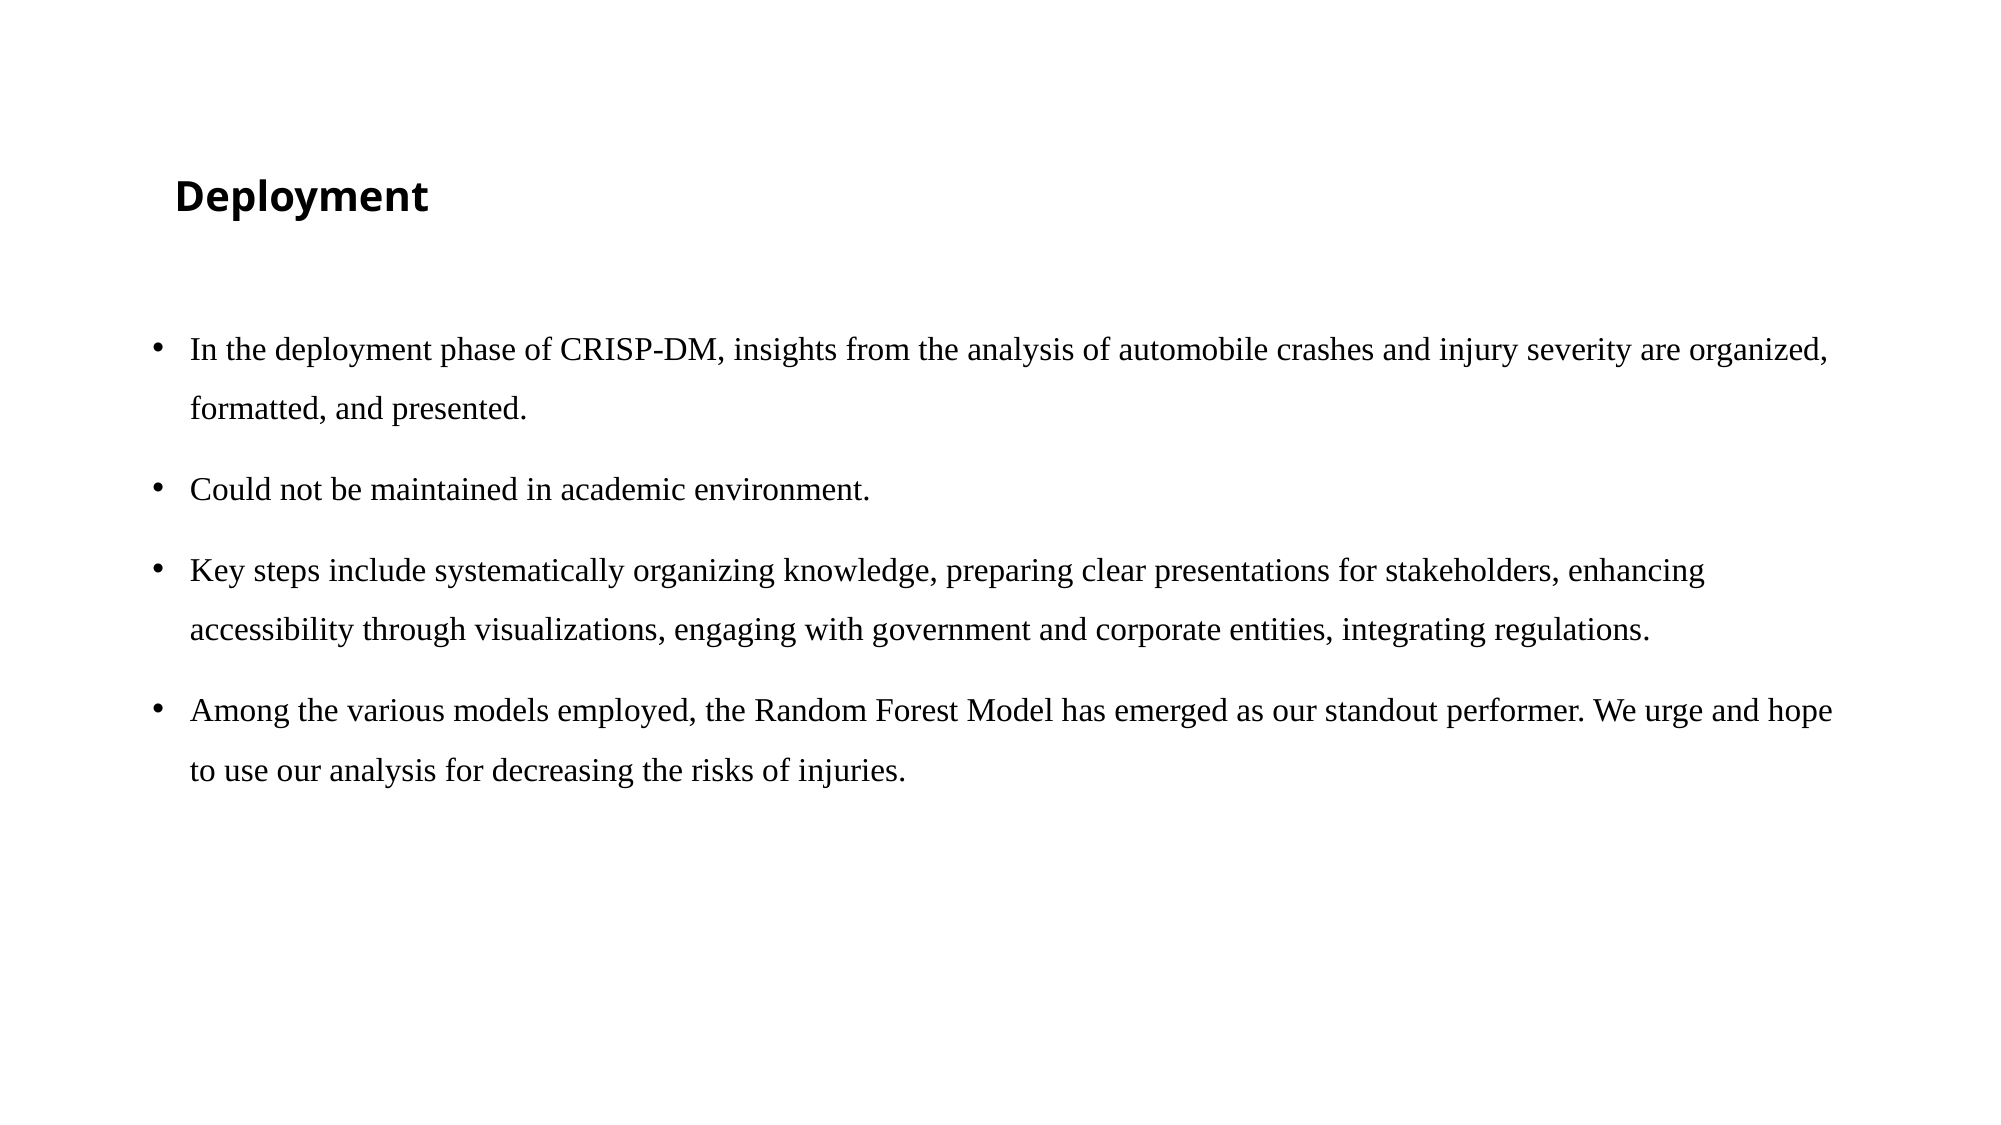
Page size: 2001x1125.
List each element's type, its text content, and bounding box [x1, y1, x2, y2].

list In the deployment phase of CRISP-DM, insights from the analysis of automobile crashes and injury severity are organized, formatted, and presented. Could not be maintained in academic environment. Key steps include systematically organizing knowledge, preparing clear presentations for stakeholders, enhancing accessibility through visualizations, engaging with government and corporate entities, integrating regulations. Among the various models employed, the Random Forest Model has emerged as our standout performer. We urge and hope to use our analysis for decreasing the risks of injuries. [137, 299, 1863, 1014]
text_box Deployment [159, 137, 1776, 228]
